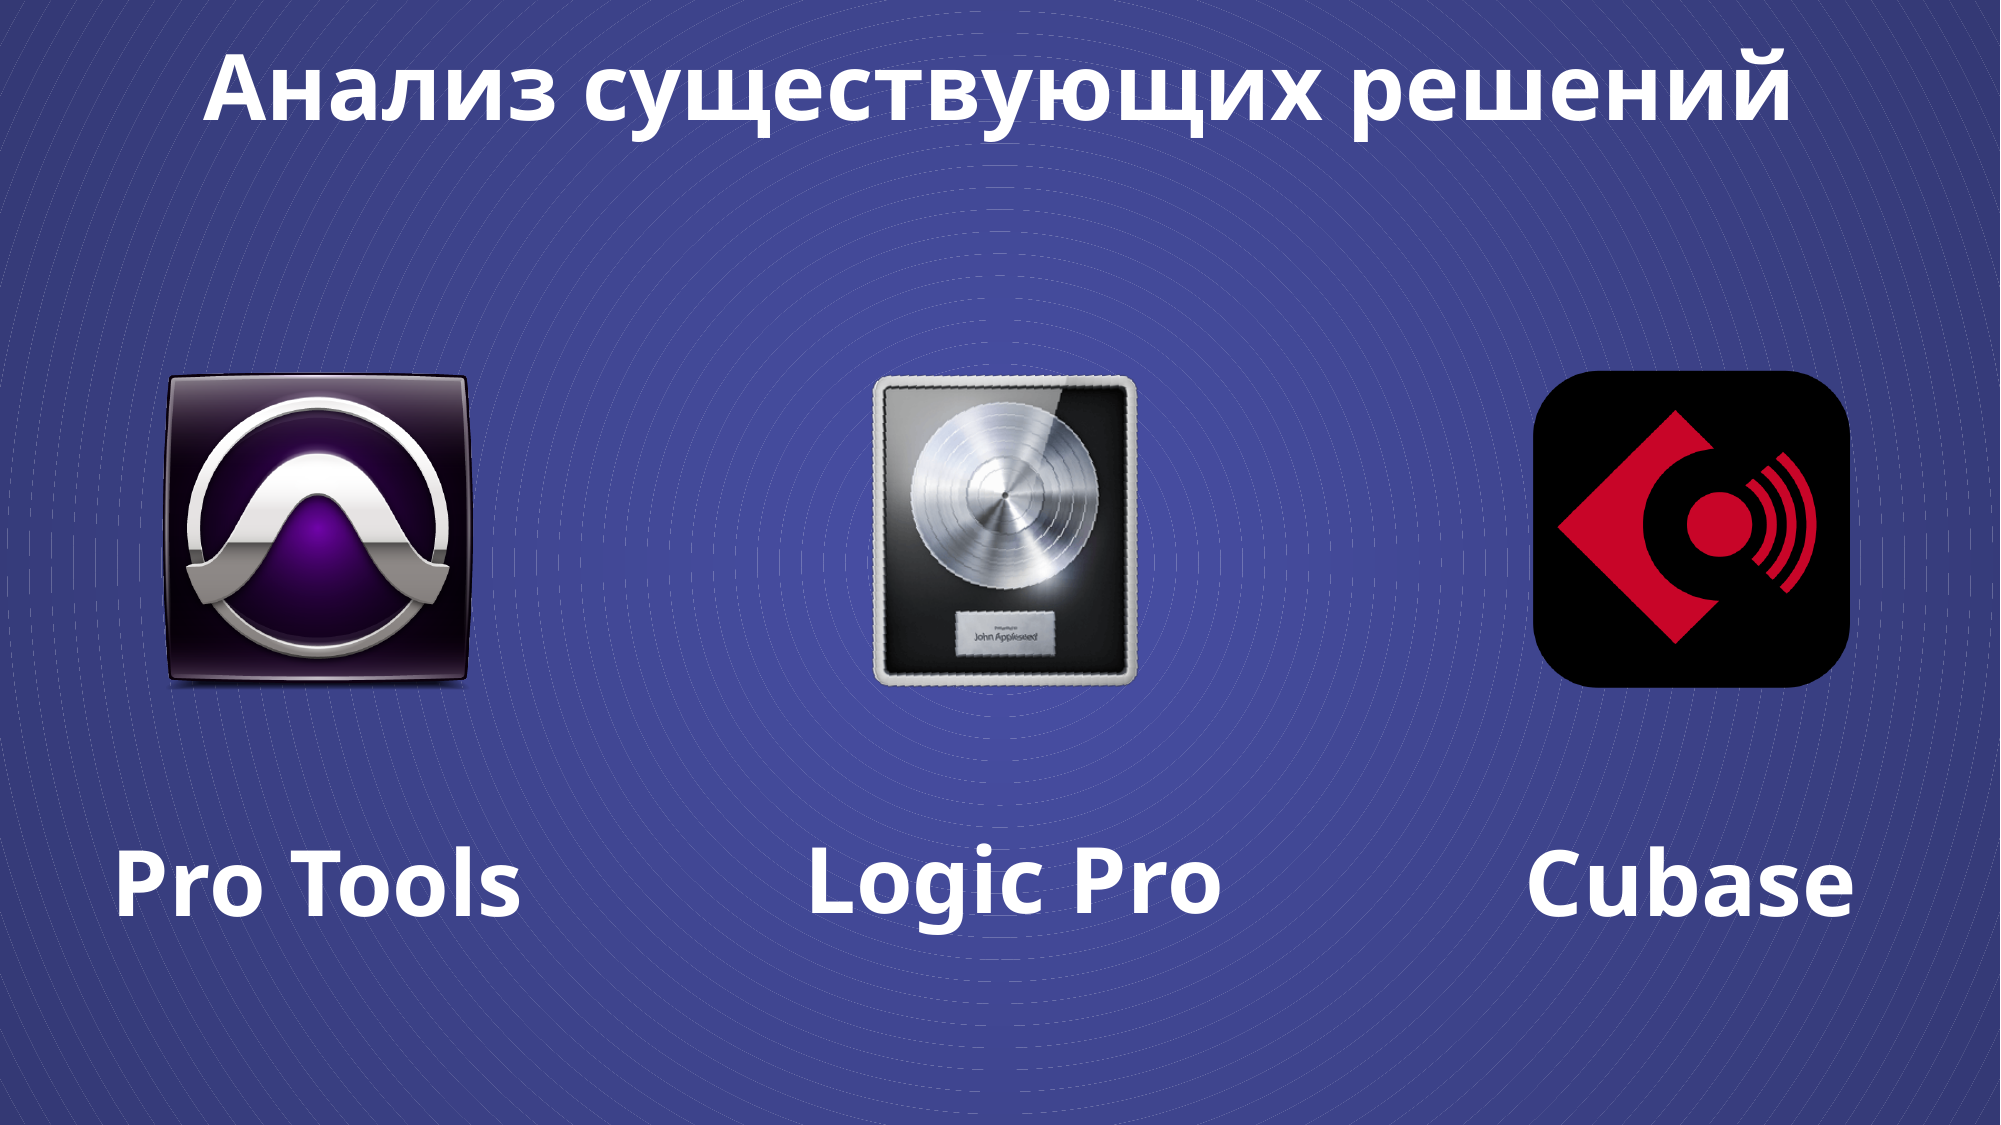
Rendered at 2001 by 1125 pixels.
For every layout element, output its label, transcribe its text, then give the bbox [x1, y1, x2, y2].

text_box Анализ существующих решений [0, 21, 2000, 147]
text_box Cubase [1465, 817, 1917, 943]
picture [684, 212, 1325, 854]
text_box Pro Tools [92, 817, 544, 943]
picture [69, 340, 571, 717]
text_box Logic Pro [788, 818, 1240, 940]
picture [1532, 370, 1850, 688]
